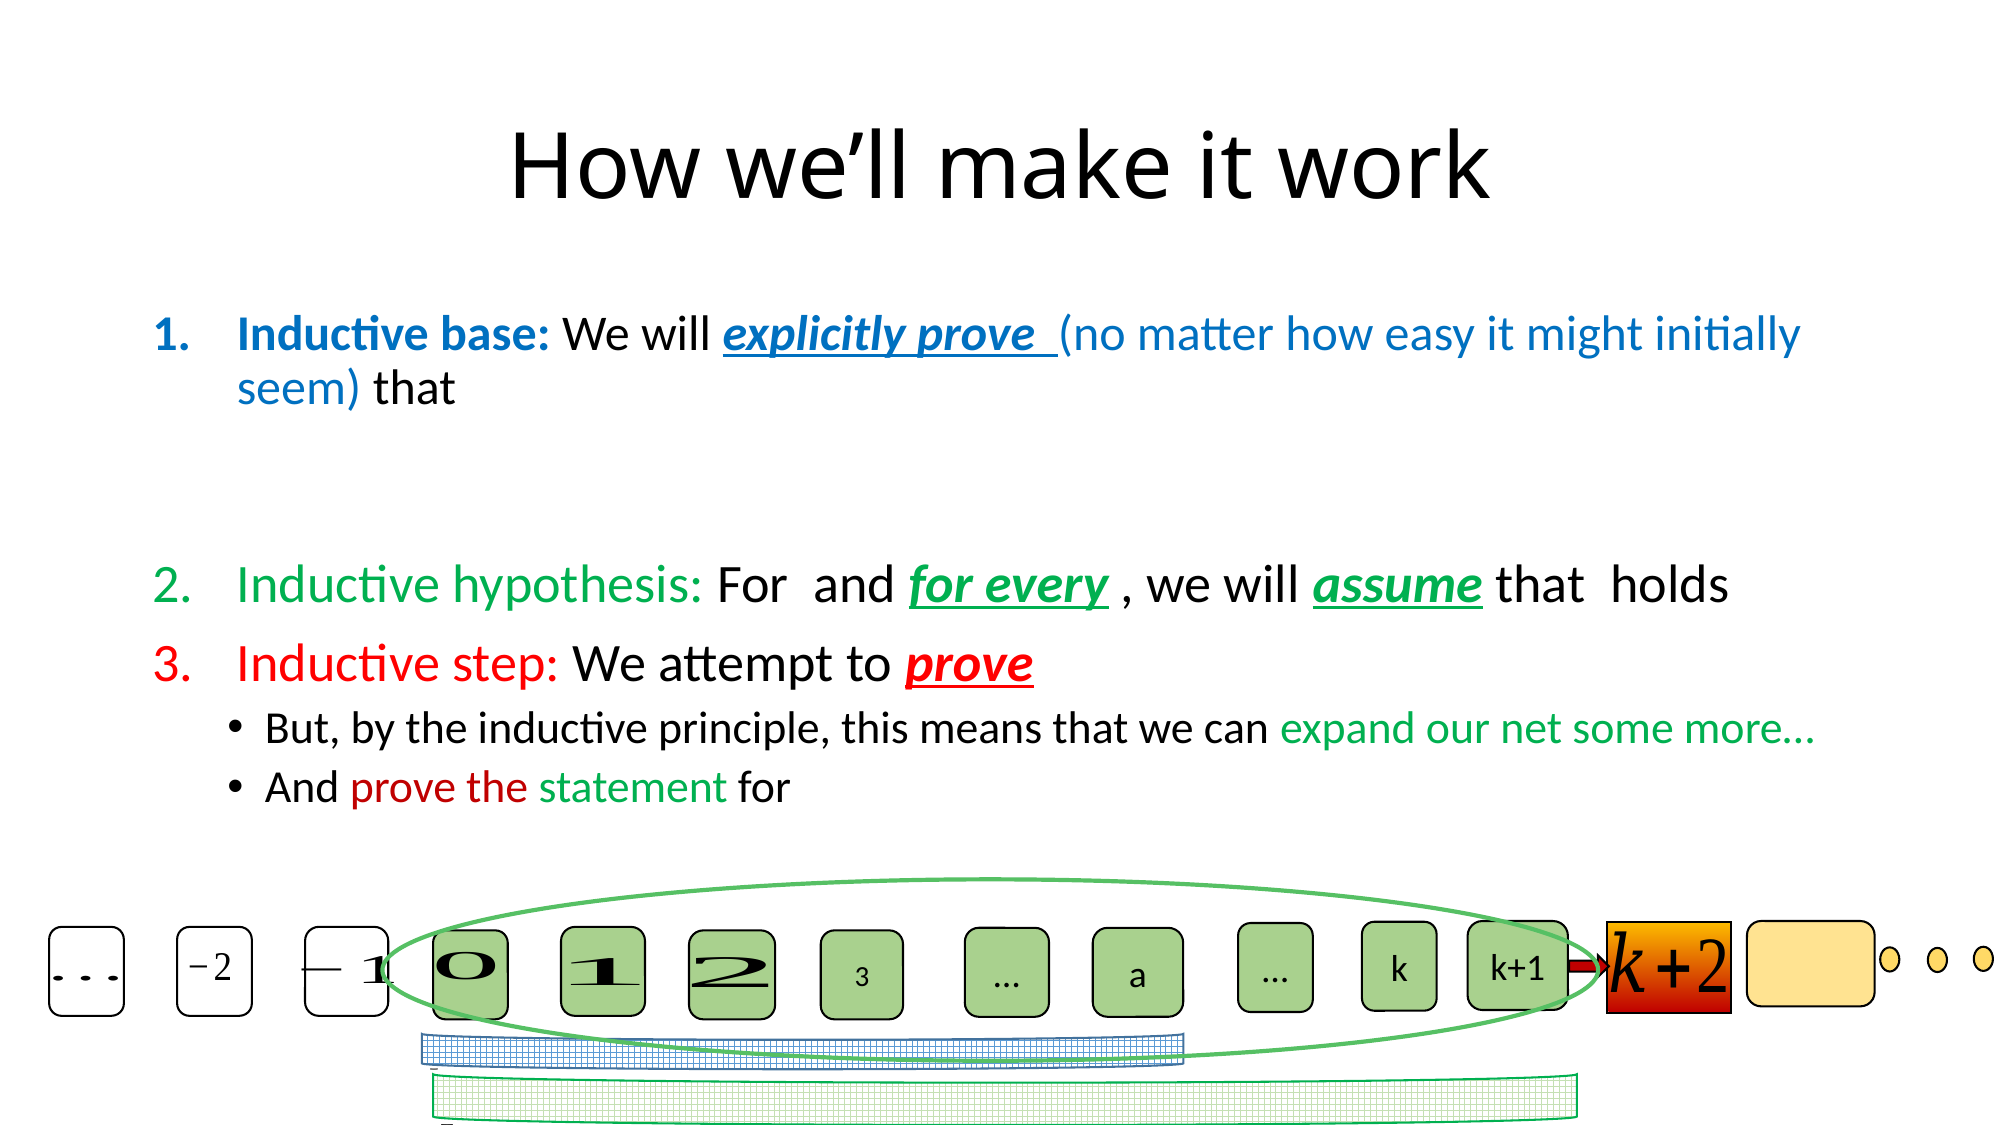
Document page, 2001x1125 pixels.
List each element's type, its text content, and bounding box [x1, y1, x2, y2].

text_box [1596, 952, 1611, 980]
text_box k+1 [1537, 1000, 1569, 1012]
text_box [420, 1032, 1185, 1071]
text_box [48, 925, 125, 1017]
text_box k+1 [1502, 919, 1569, 940]
text_box [1972, 945, 1994, 972]
text_box [432, 1072, 1578, 1125]
text_box [1879, 946, 1901, 973]
text_box [1926, 946, 1949, 974]
title How we’ll make it work [137, 59, 1863, 278]
text_box [176, 925, 253, 1017]
text_box [432, 1008, 478, 1021]
text_box [381, 878, 1600, 1062]
text_box [303, 925, 390, 1017]
